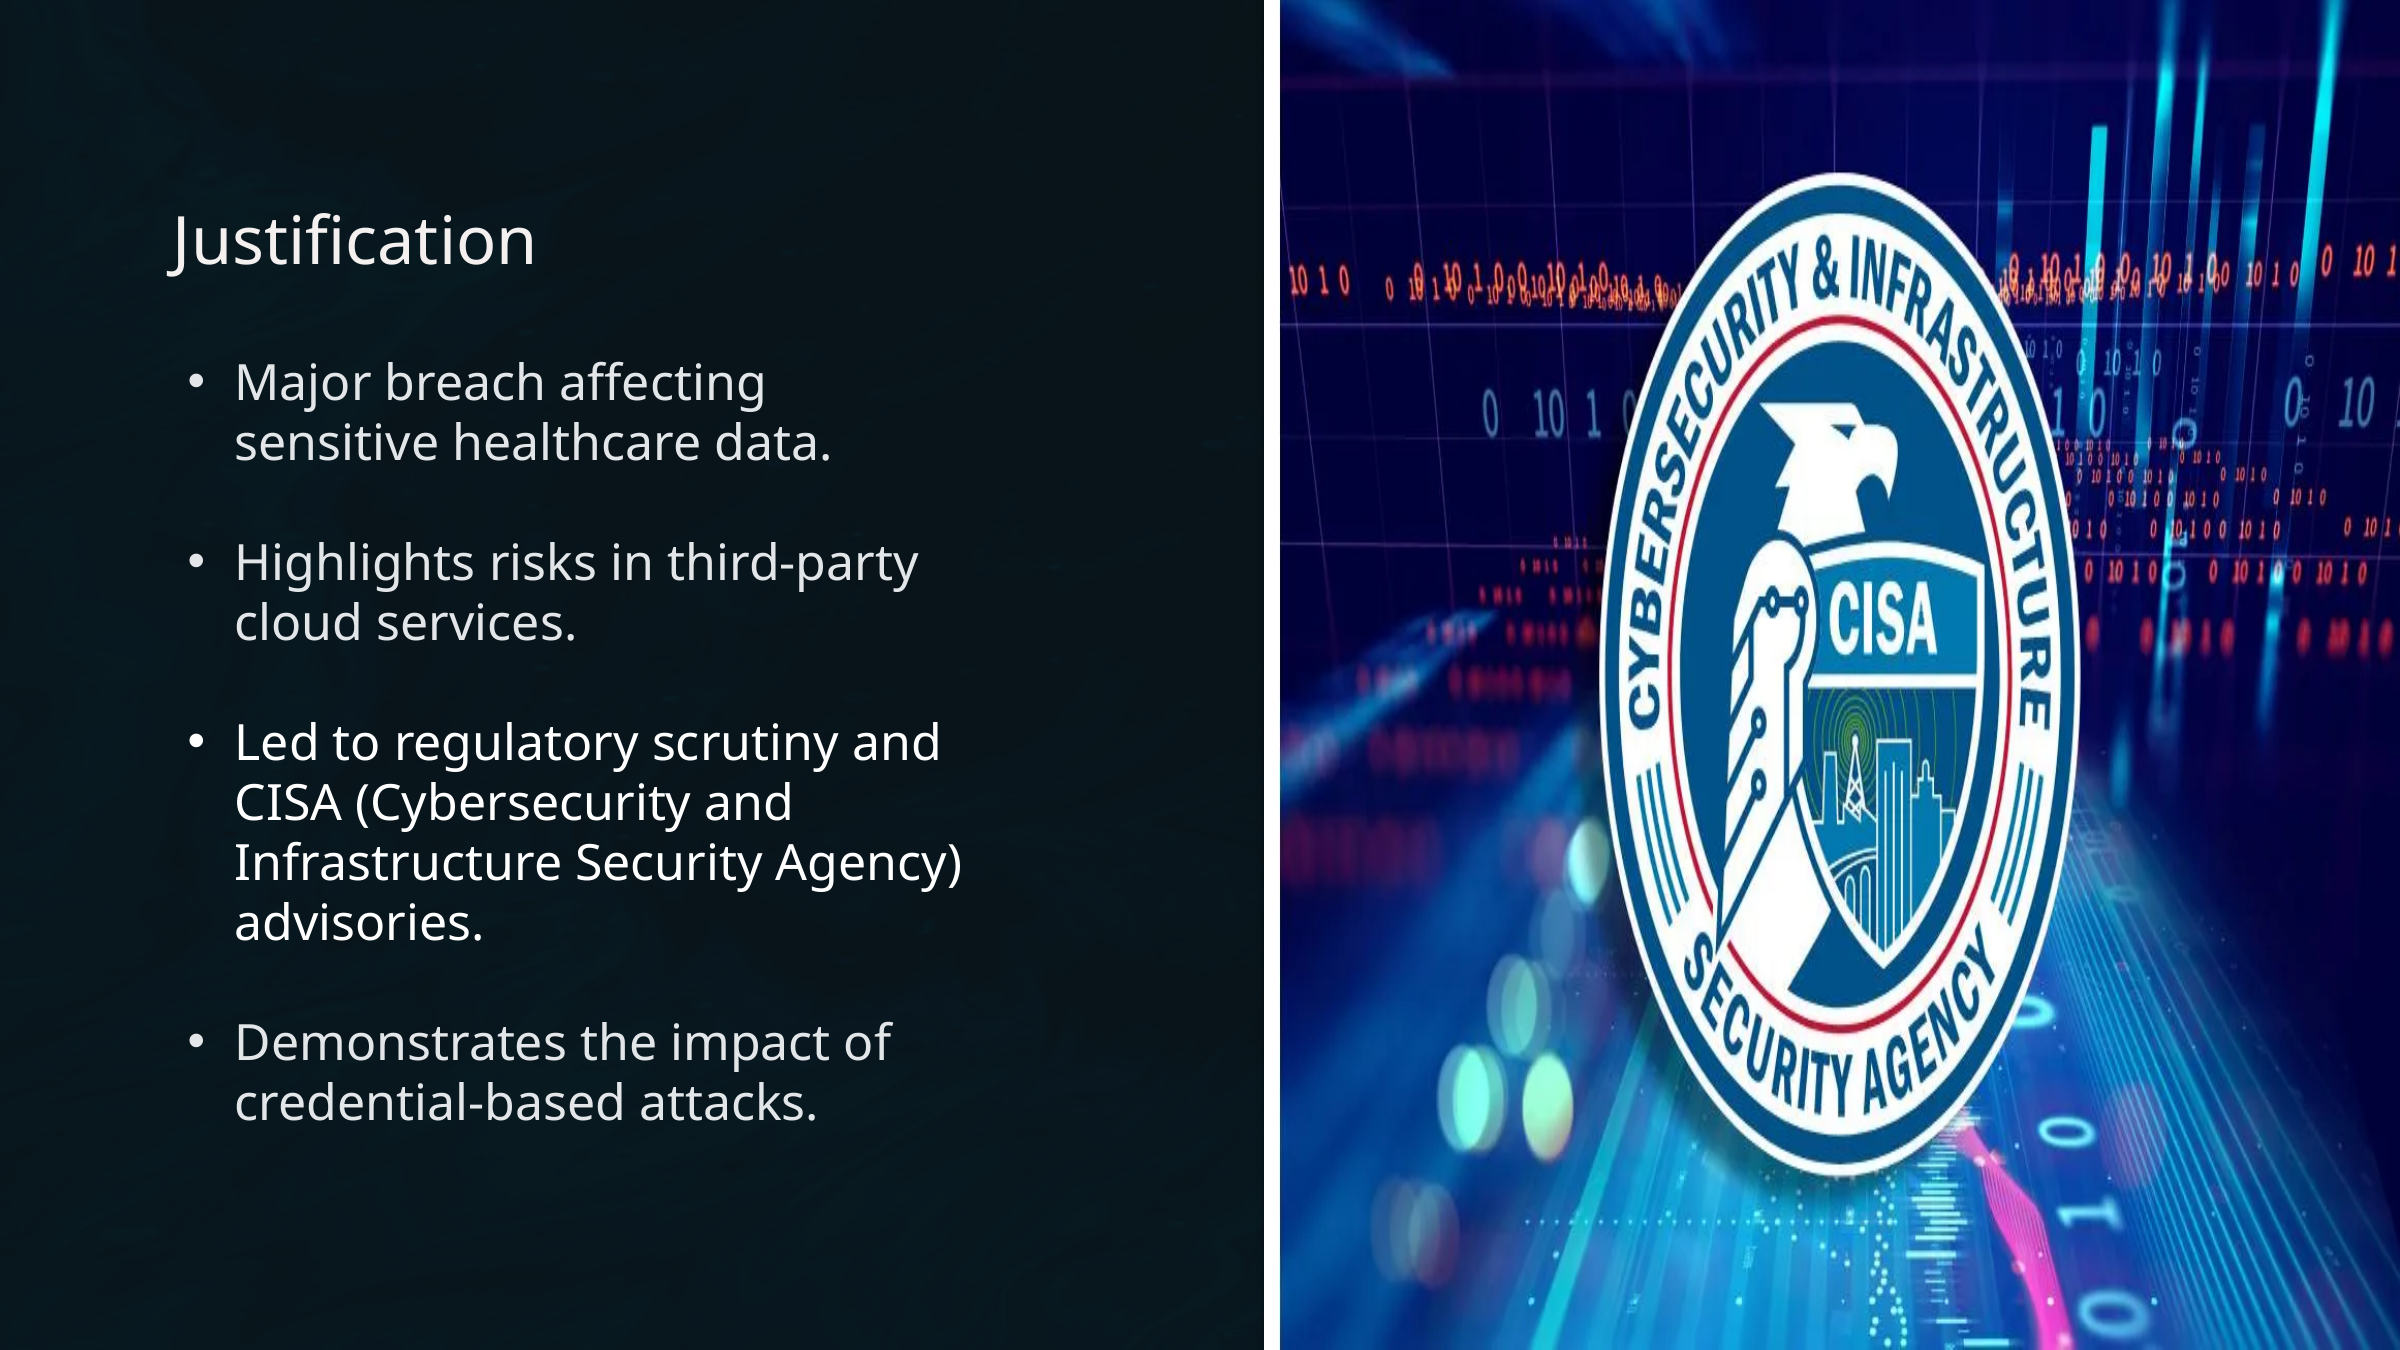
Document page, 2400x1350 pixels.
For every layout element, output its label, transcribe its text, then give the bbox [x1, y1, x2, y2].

text_box Justification [172, 214, 680, 279]
text_box Major breach affecting sensitive healthcare data. Highlights risks in third-party cloud services. Led to regulatory scrutiny and CISA (Cybersecurity and Infrastructure Security Agency) advisories. Demonstrates the impact of credential-based attacks. [172, 342, 983, 1350]
picture [1278, 0, 2400, 1350]
